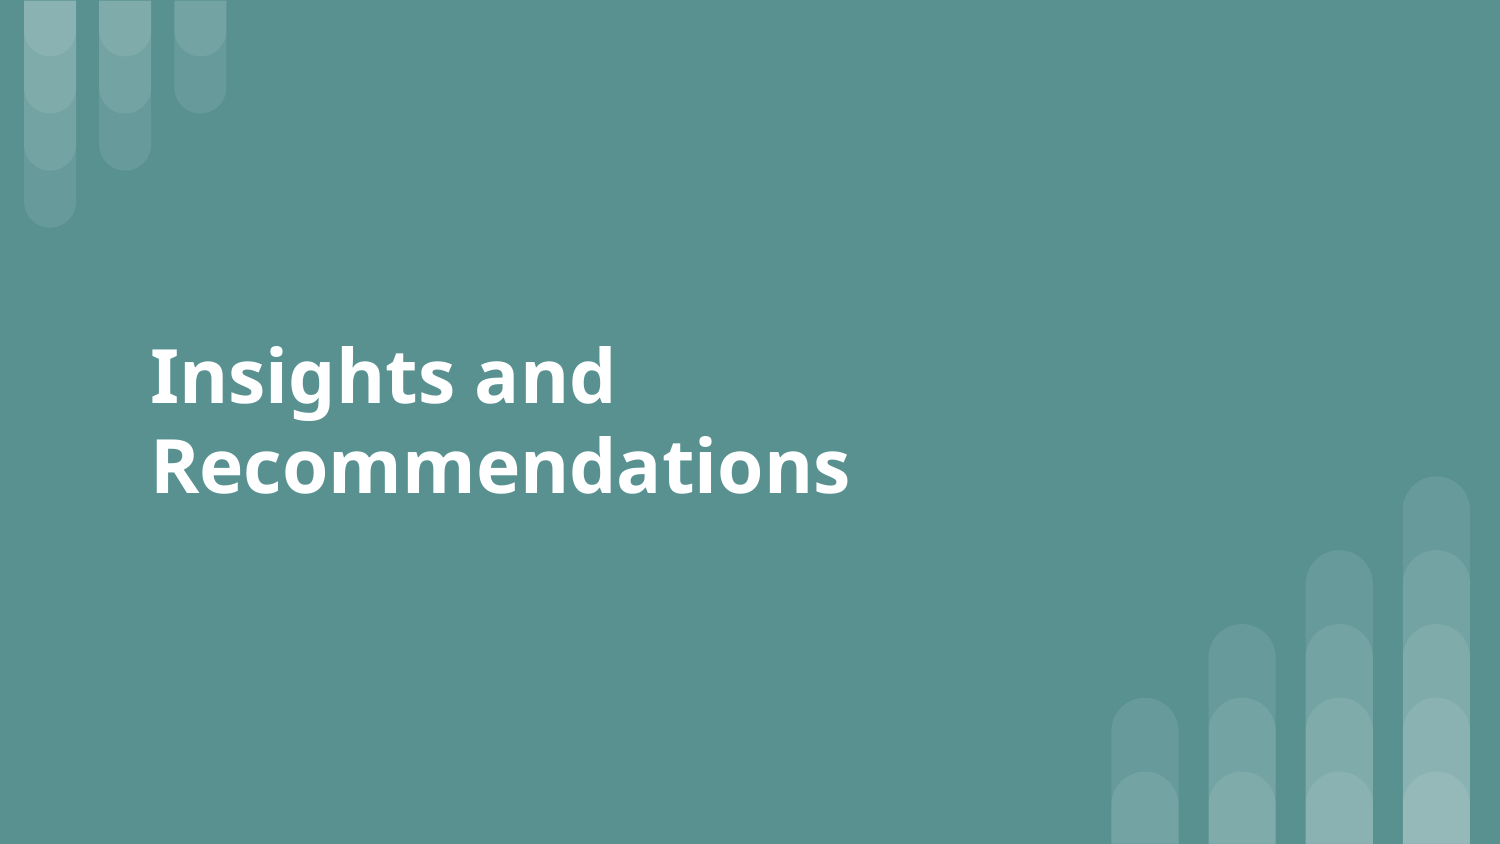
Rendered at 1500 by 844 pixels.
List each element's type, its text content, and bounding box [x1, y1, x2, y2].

title Insights and Recommendations [135, 264, 1097, 572]
